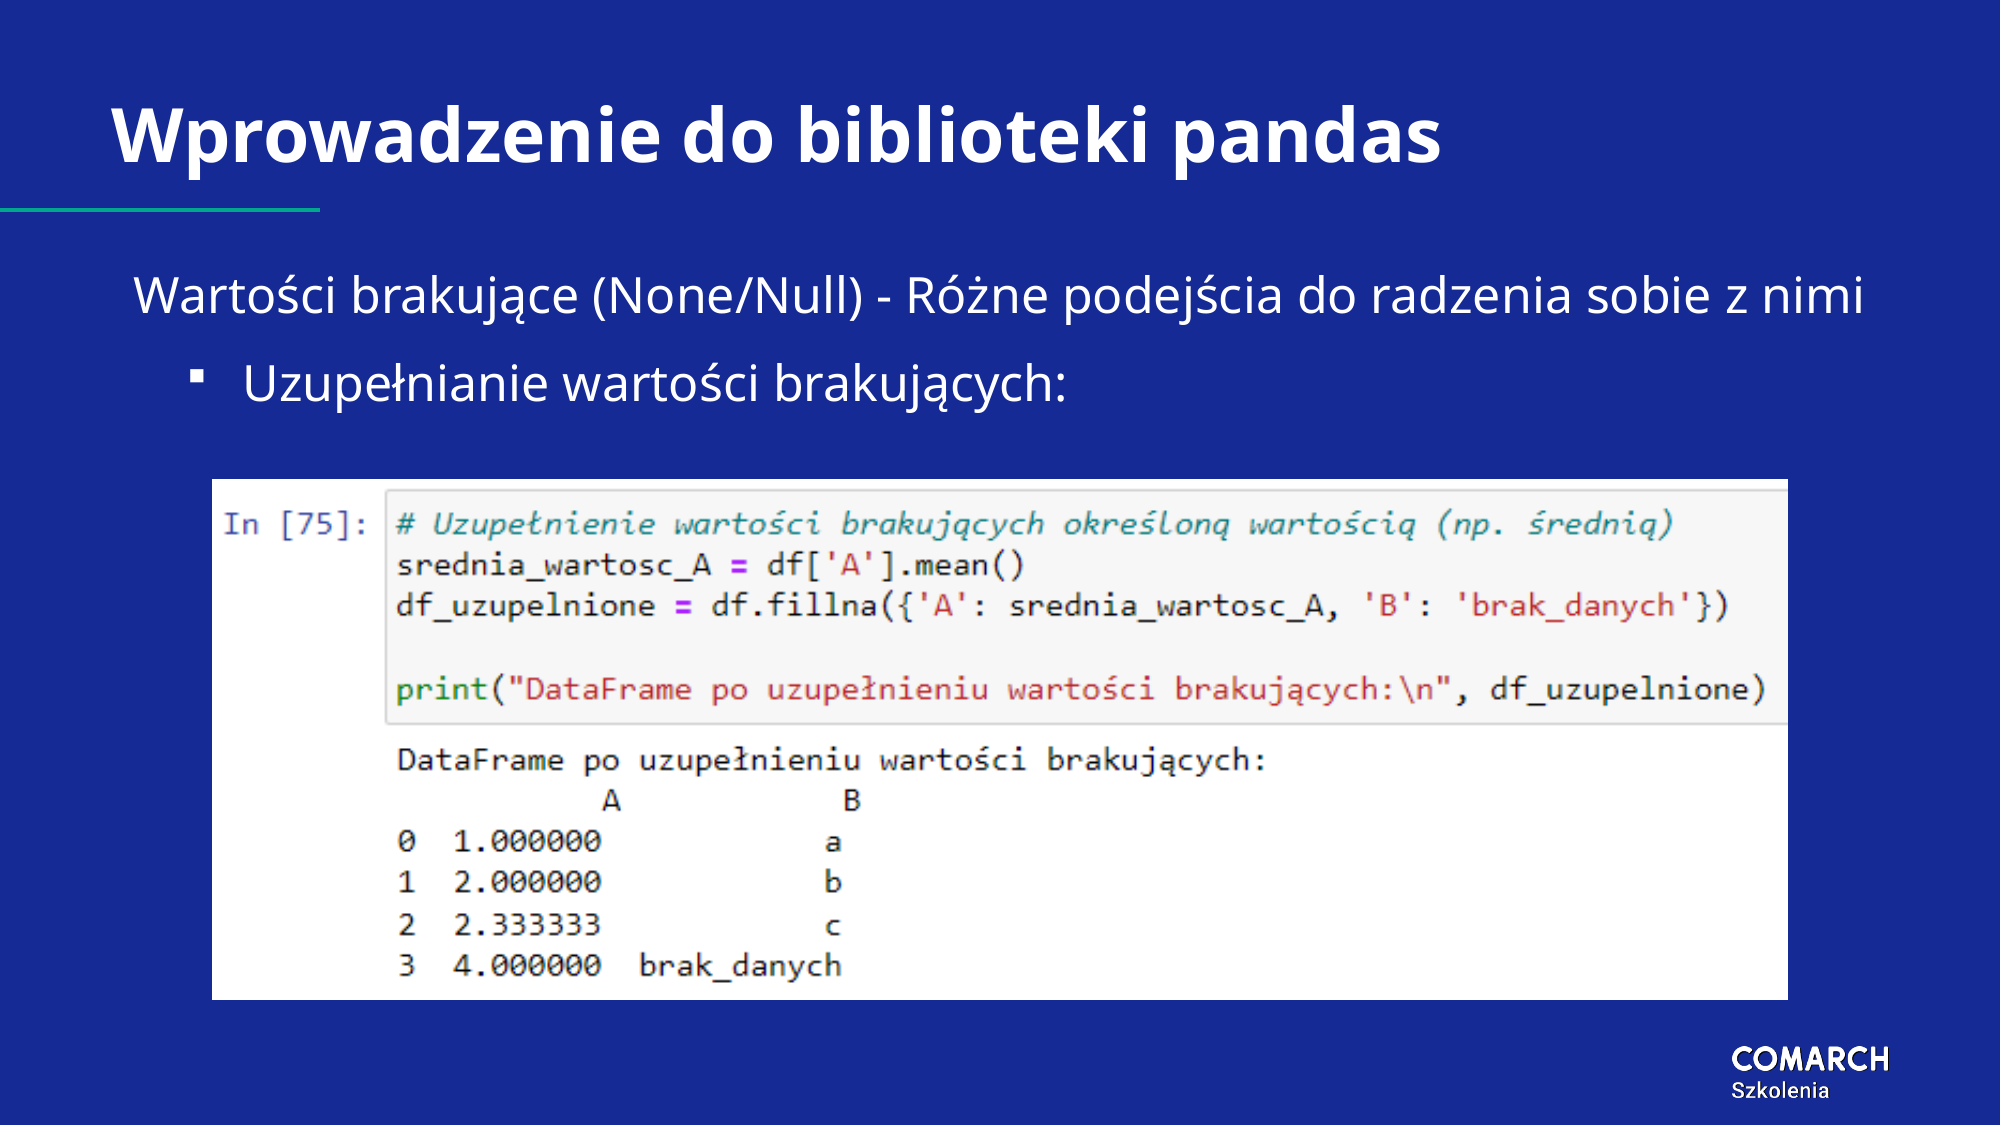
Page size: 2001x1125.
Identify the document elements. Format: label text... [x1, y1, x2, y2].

picture [1732, 1046, 1889, 1098]
list Wartości brakujące (None/Null) - Różne podejścia do radzenia sobie z nimi Uzupełnianie wartości brakujących: [111, 243, 1889, 1000]
picture [212, 479, 1788, 1000]
title Wprowadzenie do biblioteki pandas [111, 0, 1889, 185]
